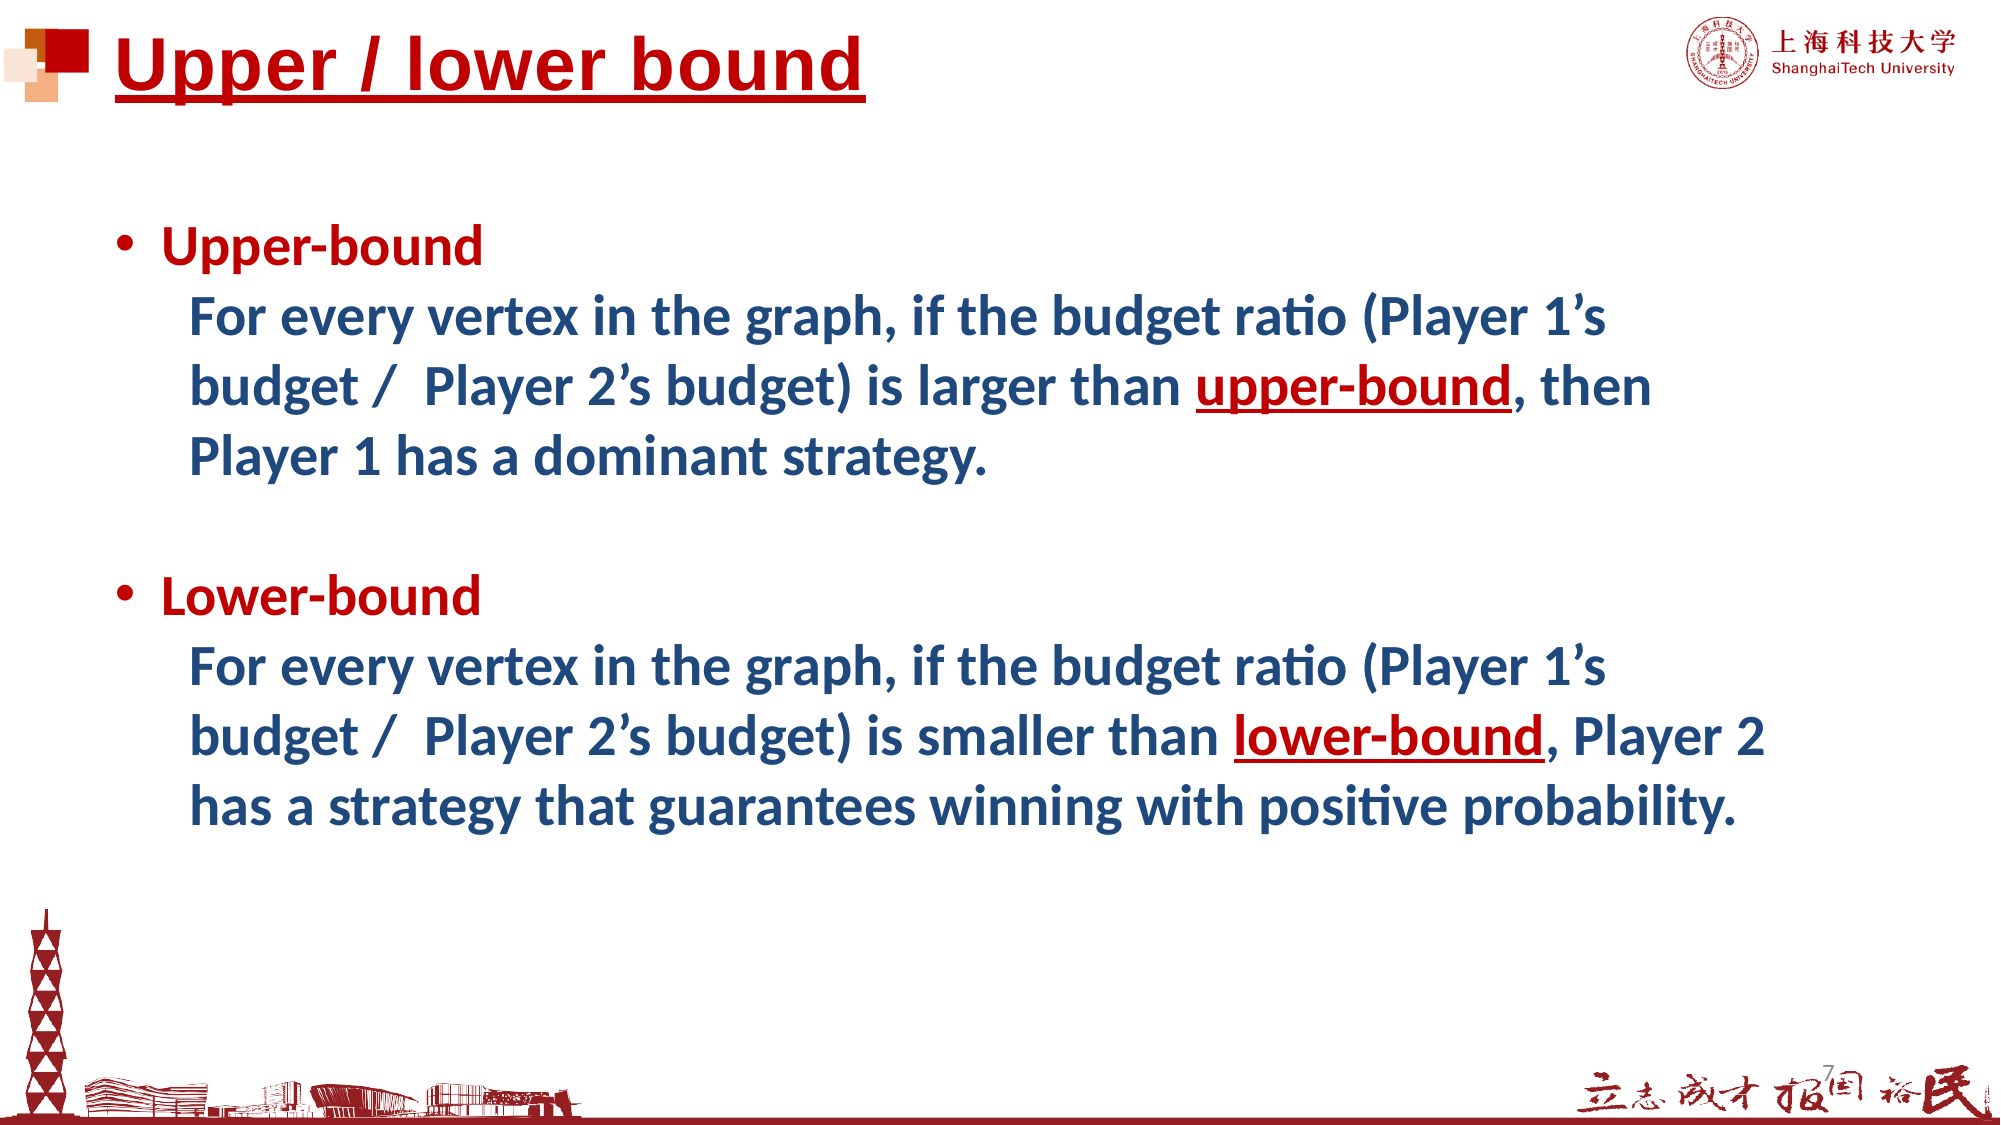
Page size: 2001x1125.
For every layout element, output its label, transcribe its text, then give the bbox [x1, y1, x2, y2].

picture [1879, 1065, 1993, 1121]
picture [5, 909, 582, 1117]
picture [1576, 1072, 1666, 1113]
text_box Upper / lower bound [37, 13, 1088, 106]
picture [1677, 1074, 1760, 1111]
picture [1773, 1071, 1815, 1114]
picture [1686, 17, 1955, 89]
slide_number 7 [1815, 1060, 1854, 1125]
picture [1854, 1071, 1863, 1114]
text_box Upper-bound For every vertex in the graph, if the budget ratio (Player 1’s budget / Player 2’s budget) is larger than upper-bound, then Player 1 has a dominant strategy. Lower-bound For every vertex in the graph, if the budget ratio (Player 1’s budget / Player 2’s budget) is smaller than lower-bound, Player 2 has a strategy that guarantees winning with positive probability. [99, 200, 1800, 845]
